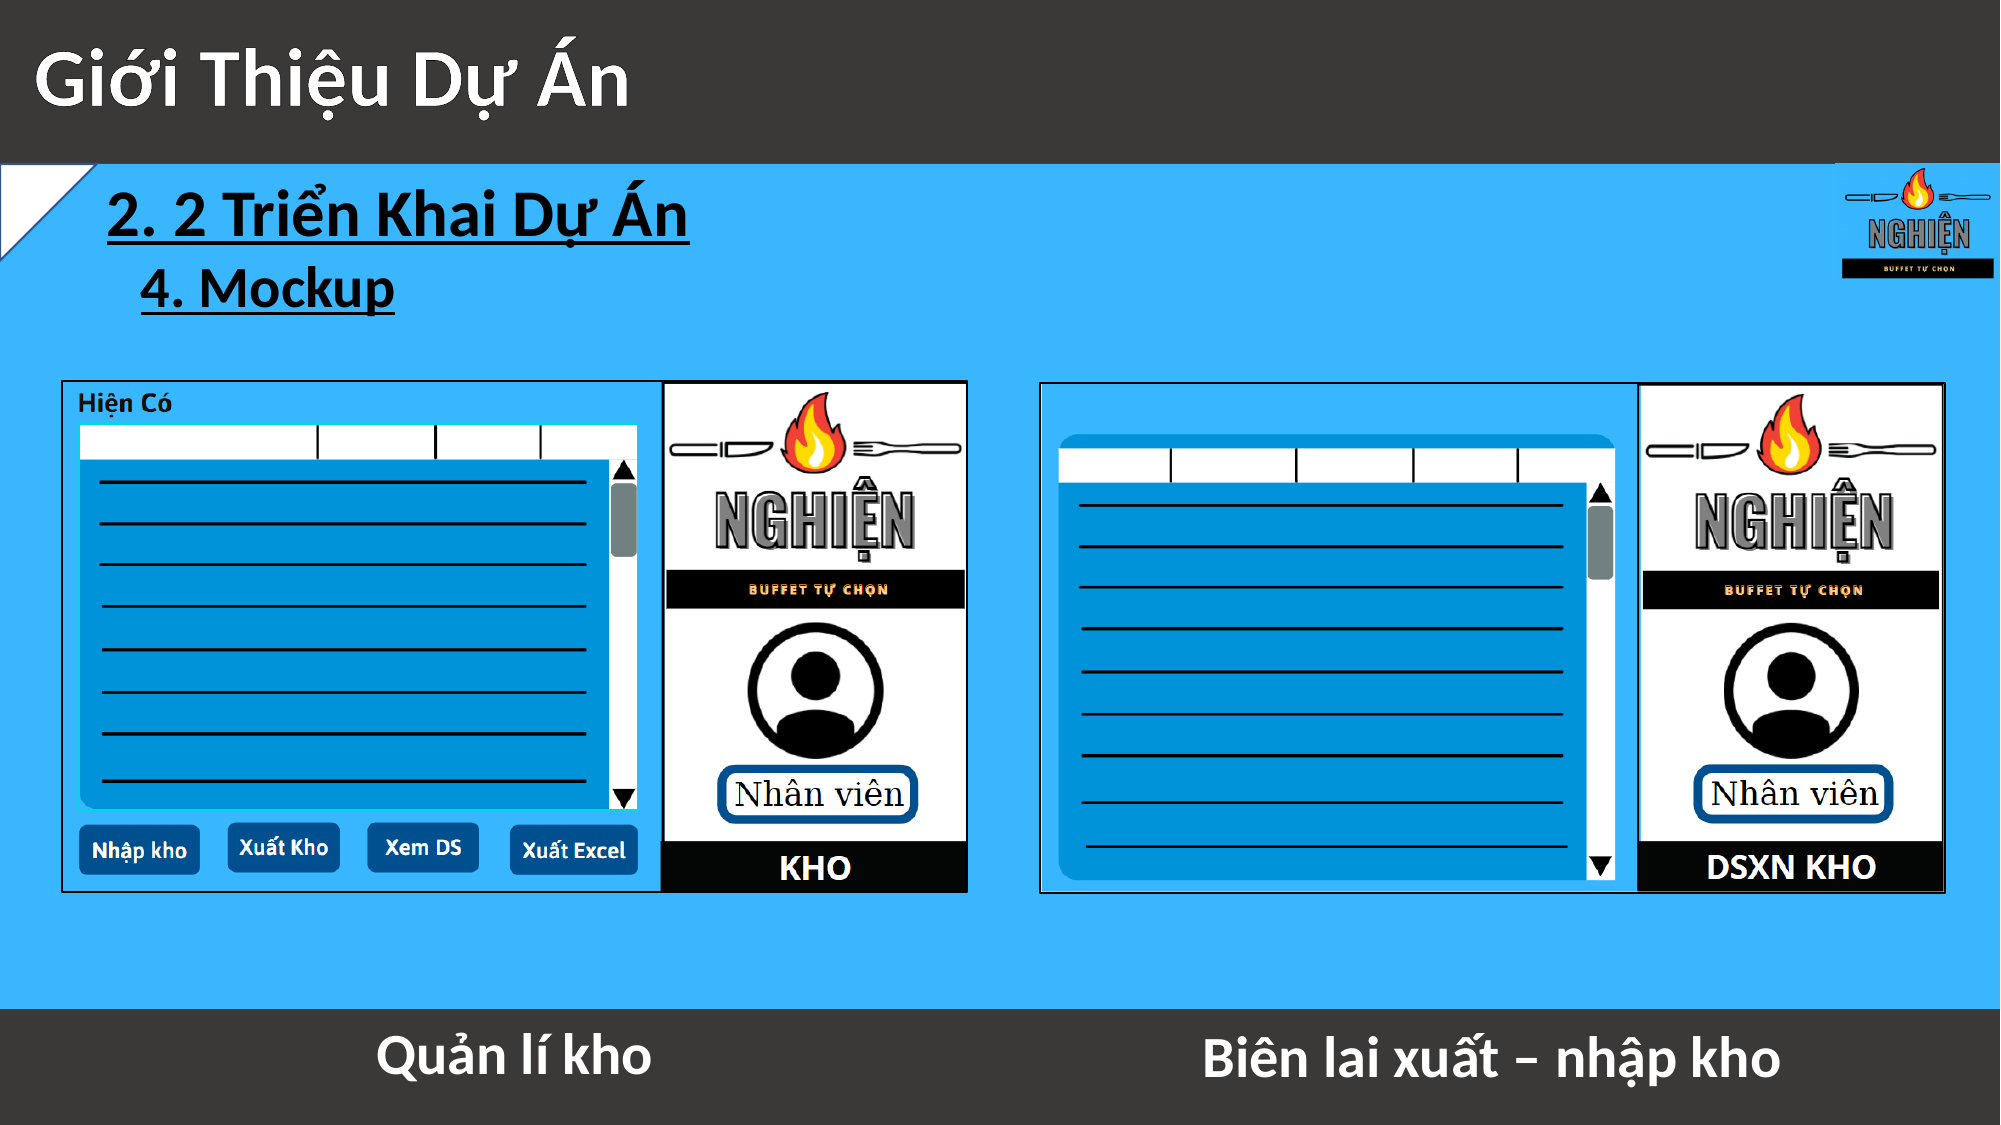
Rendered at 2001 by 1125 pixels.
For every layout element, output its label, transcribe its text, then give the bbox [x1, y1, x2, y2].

text_box Giới Thiệu Dự Án [0, 15, 724, 131]
text_box Quản lí kho [361, 1009, 669, 1094]
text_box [0, 163, 2000, 1009]
picture [1835, 163, 2000, 282]
picture [63, 382, 967, 892]
picture [1040, 383, 1944, 892]
text_box Biên lai xuất – nhập kho [1187, 1012, 1797, 1098]
